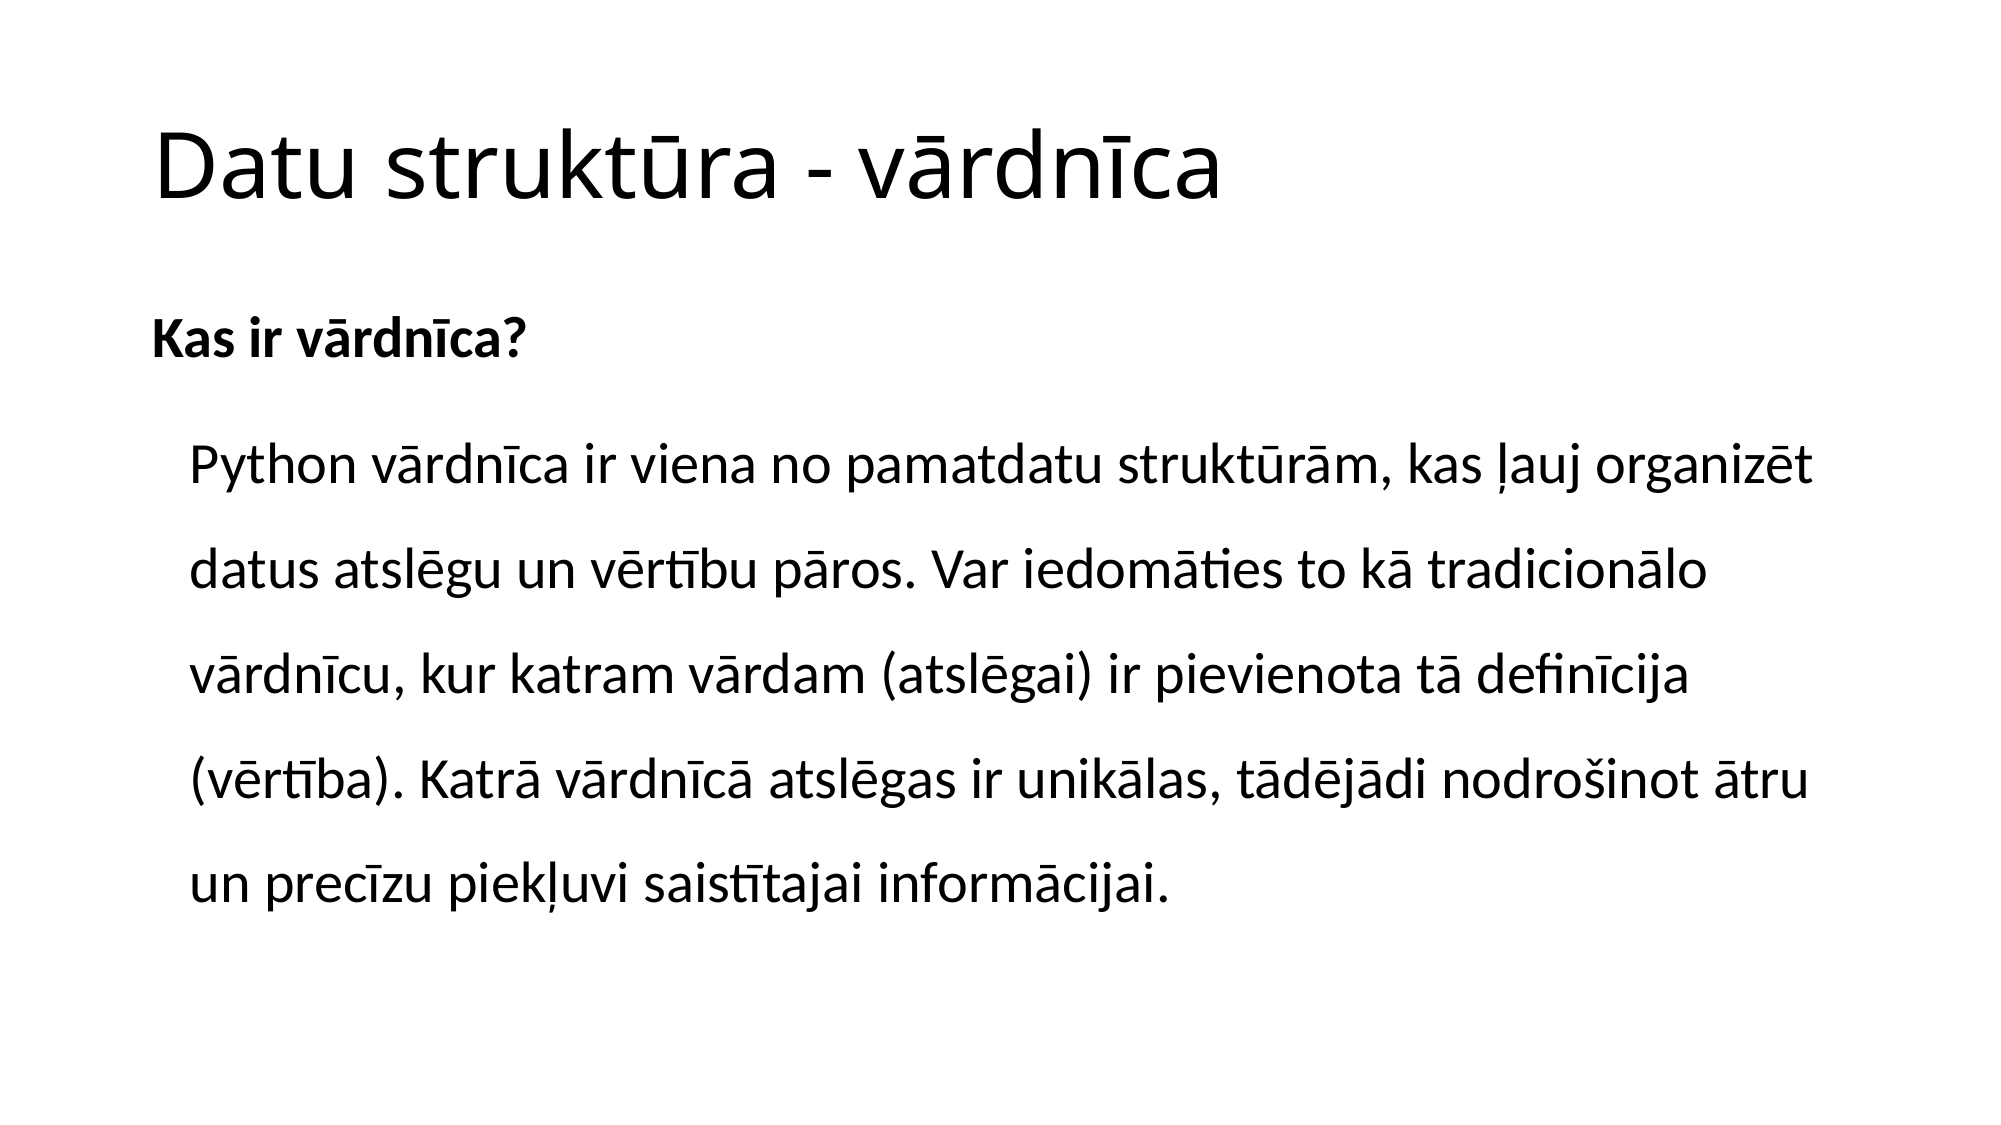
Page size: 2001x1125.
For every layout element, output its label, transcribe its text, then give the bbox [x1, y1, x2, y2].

list Kas ir vārdnīca? Python vārdnīca ir viena no pamatdatu struktūrām, kas ļauj organizēt datus atslēgu un vērtību pāros. Var iedomāties to kā tradicionālo vārdnīcu, kur katram vārdam (atslēgai) ir pievienota tā definīcija (vērtība). Katrā vārdnīcā atslēgas ir unikālas, tādējādi nodrošinot ātru un precīzu piekļuvi saistītajai informācijai. [137, 299, 1863, 1014]
title Datu struktūra - vārdnīca [137, 59, 1863, 278]
